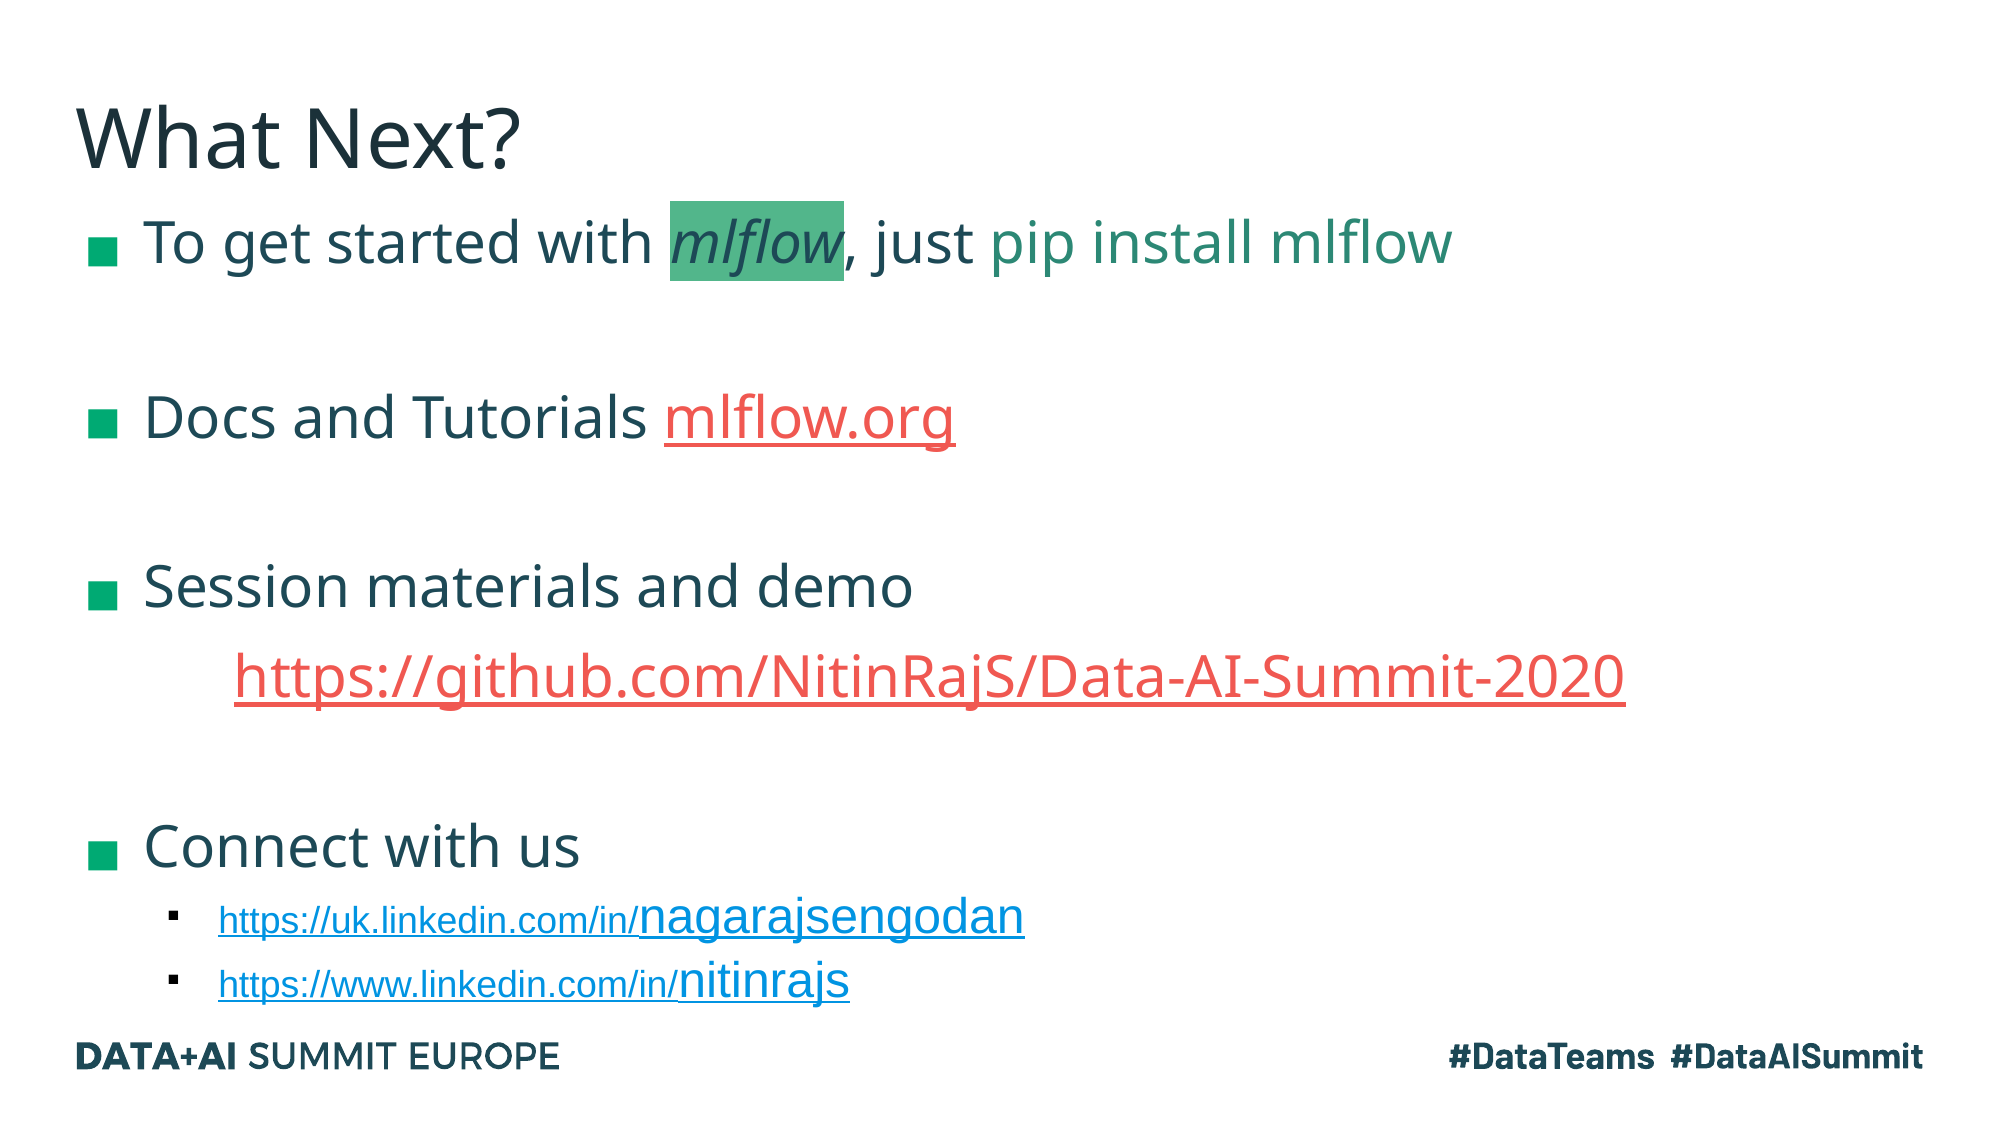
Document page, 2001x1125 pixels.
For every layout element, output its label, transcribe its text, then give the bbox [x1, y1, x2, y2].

list To get started with mlflow, just pip install mlflow Docs and Tutorials mlflow.org Session materials and demo https://github.com/NitinRajS/Data-AI-Summit-2020 Connect with us https://uk.linkedin.com/in/nagarajsengodan https://www.linkedin.com/in/nitinrajs [68, 205, 1916, 960]
title What Next? [75, 59, 1923, 223]
